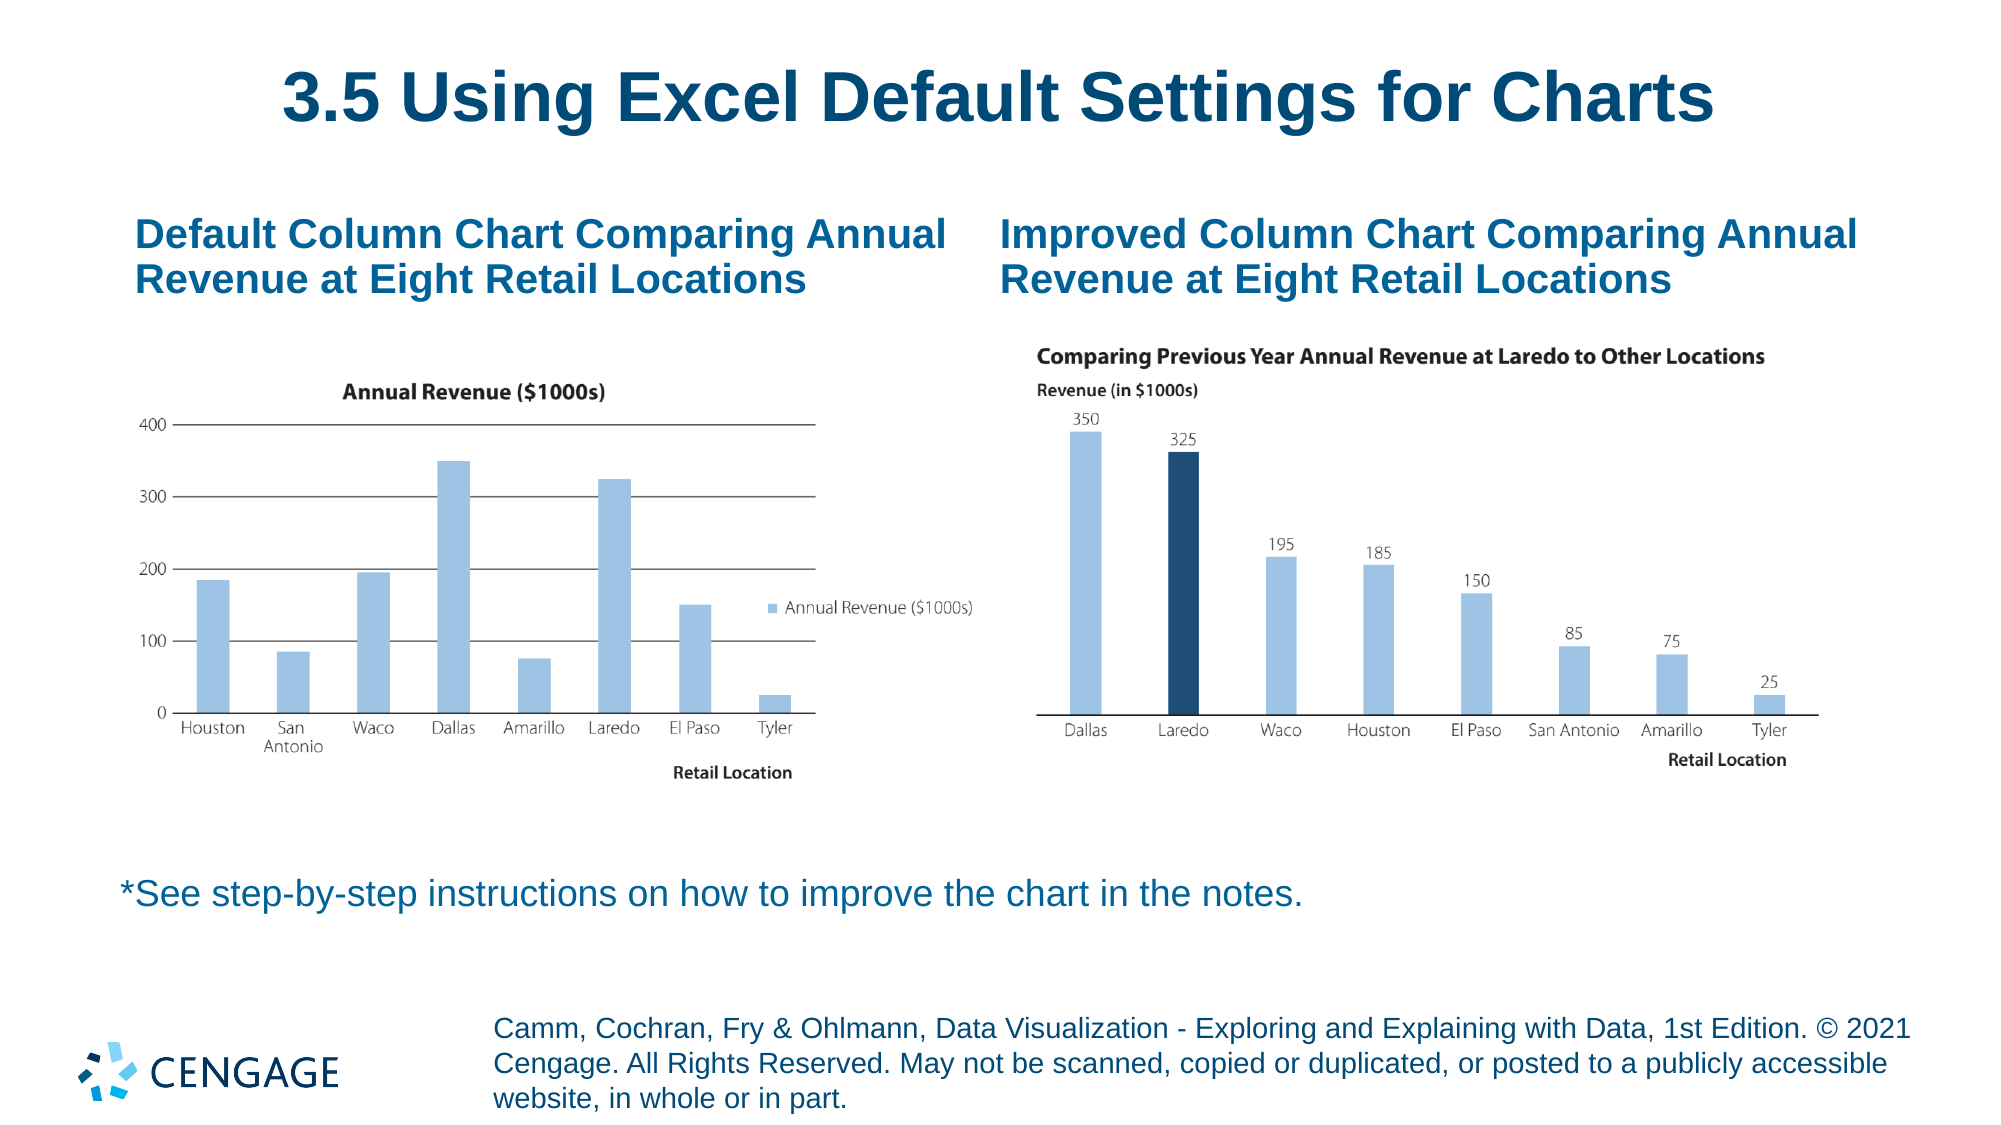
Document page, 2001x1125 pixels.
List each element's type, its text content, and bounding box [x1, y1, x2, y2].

title 3.5 Using Excel Default Settings for Charts [137, 59, 1863, 171]
picture [78, 1042, 338, 1101]
list Improved Column Chart Comparing Annual Revenue at Eight Retail Locations [999, 212, 1863, 309]
picture [132, 342, 980, 820]
list Default Column Chart Comparing Annual Revenue at Eight Retail Locations [134, 212, 963, 309]
list *See step-by-step instructions on how to improve the chart in the notes. [120, 869, 1880, 949]
picture [999, 308, 1845, 804]
